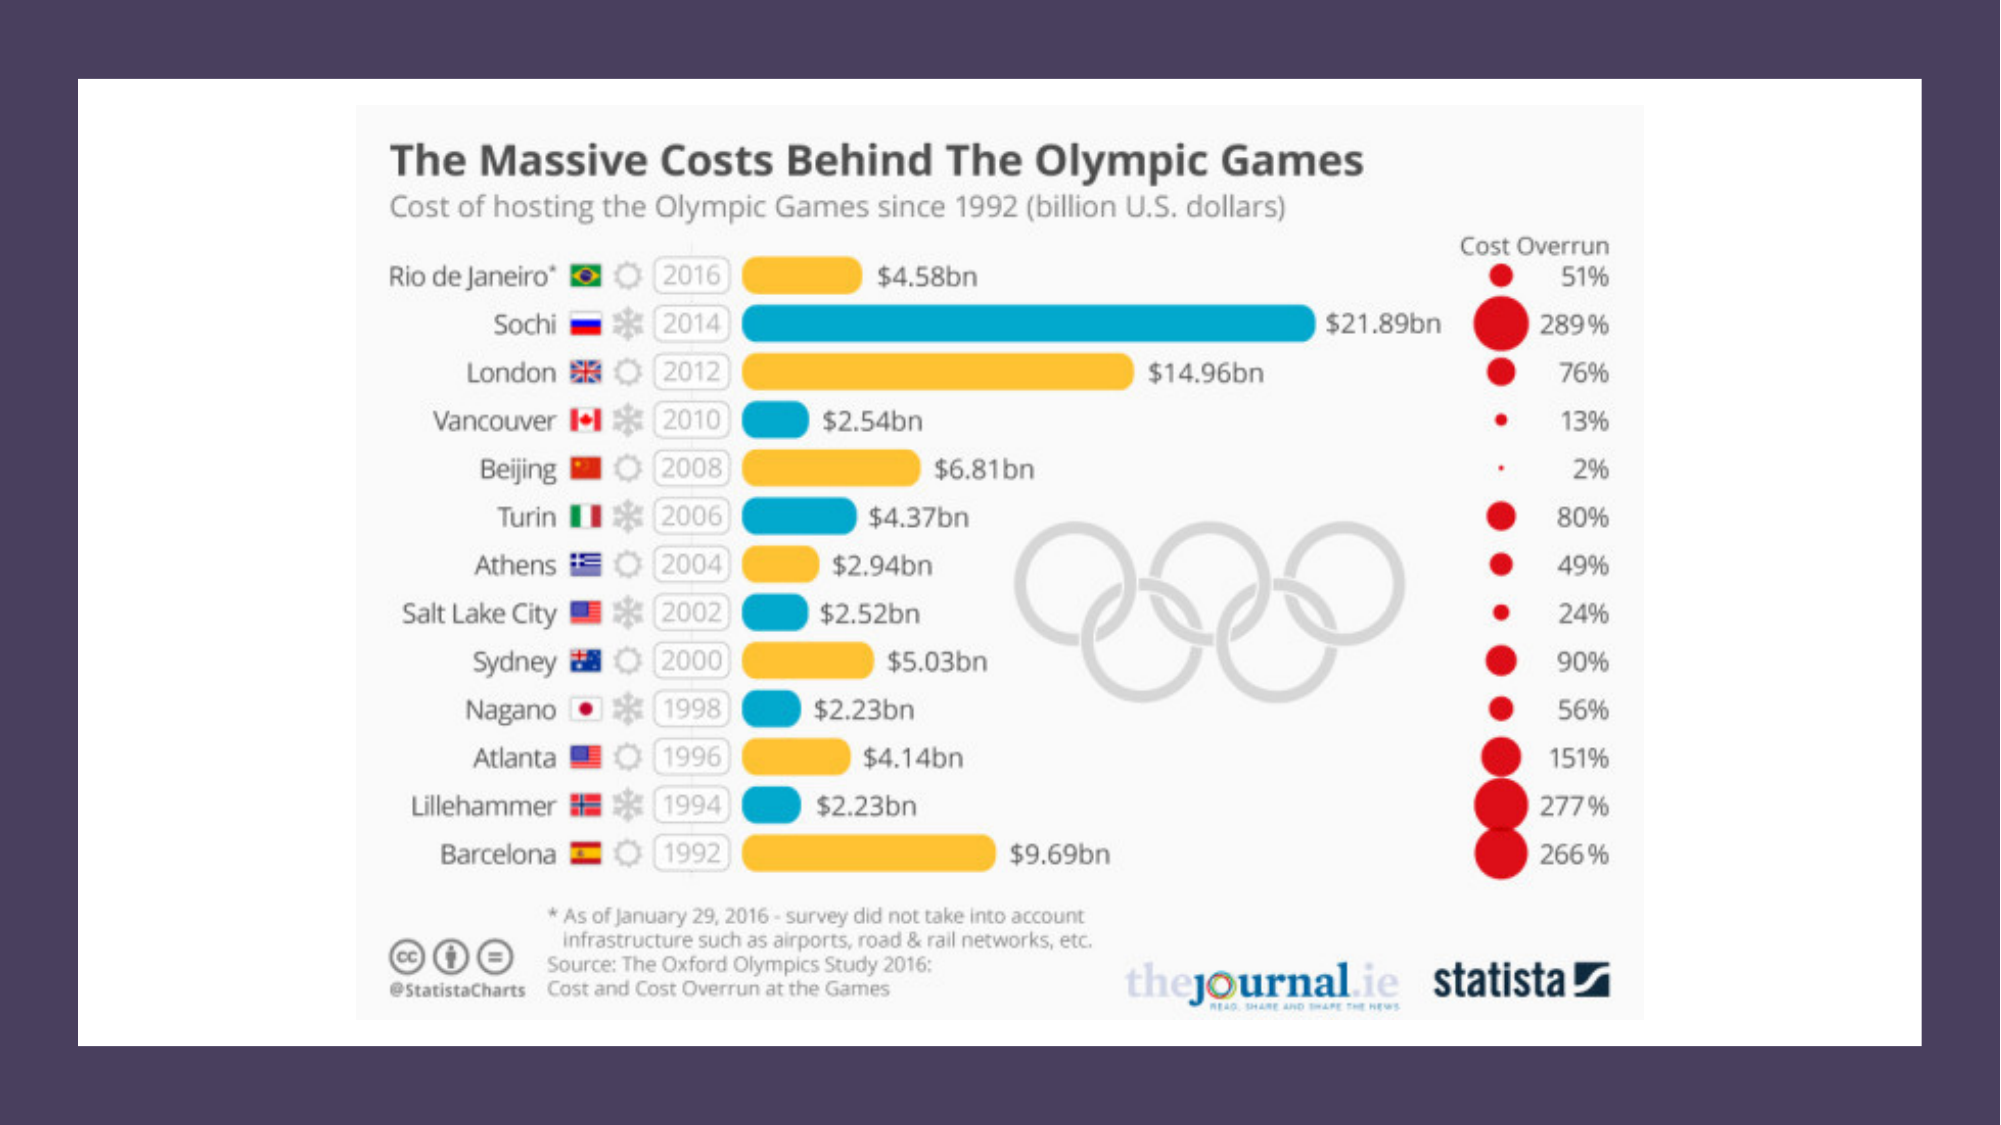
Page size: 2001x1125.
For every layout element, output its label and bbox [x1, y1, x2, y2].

text_box [77, 78, 1923, 1047]
text_box [0, 0, 2000, 1125]
list [356, 105, 1644, 1020]
